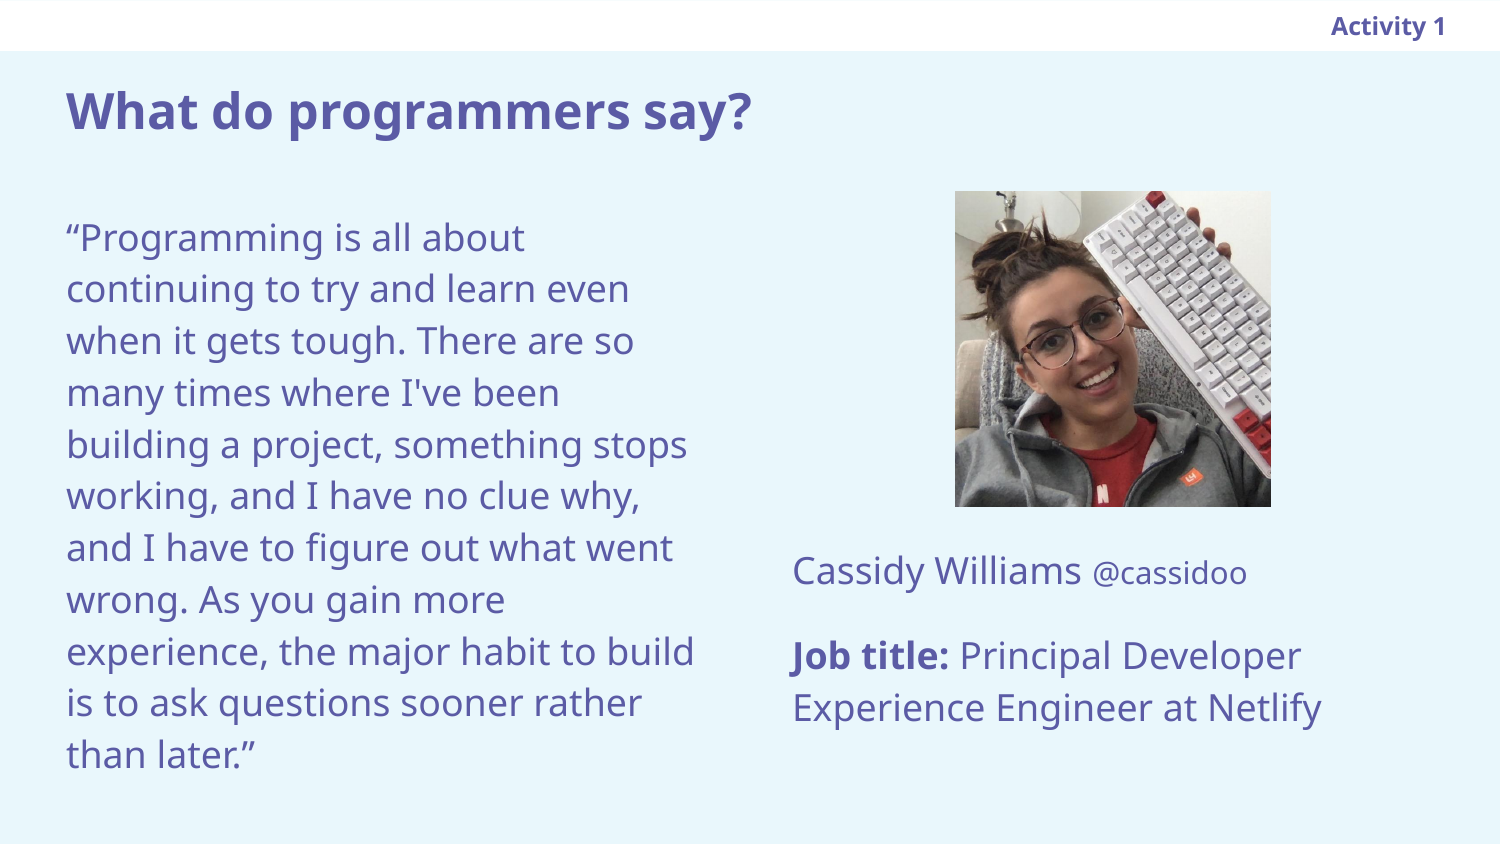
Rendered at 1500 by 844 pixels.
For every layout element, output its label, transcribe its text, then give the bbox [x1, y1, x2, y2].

list Cassidy Williams @cassidoo Job title: Principal Developer Experience Engineer at Netlify [776, 191, 1449, 793]
title What do programmers say? [51, 52, 1449, 167]
list “Programming is all about continuing to try and learn even when it gets tough. There are so many times where I've been building a project, something stops working, and I have no clue why, and I have to figure out what went wrong. As you gain more experience, the major habit to build is to ask questions sooner rather than later.” [51, 191, 723, 793]
picture [955, 191, 1271, 507]
subtitle Activity 1 [862, 0, 1448, 52]
